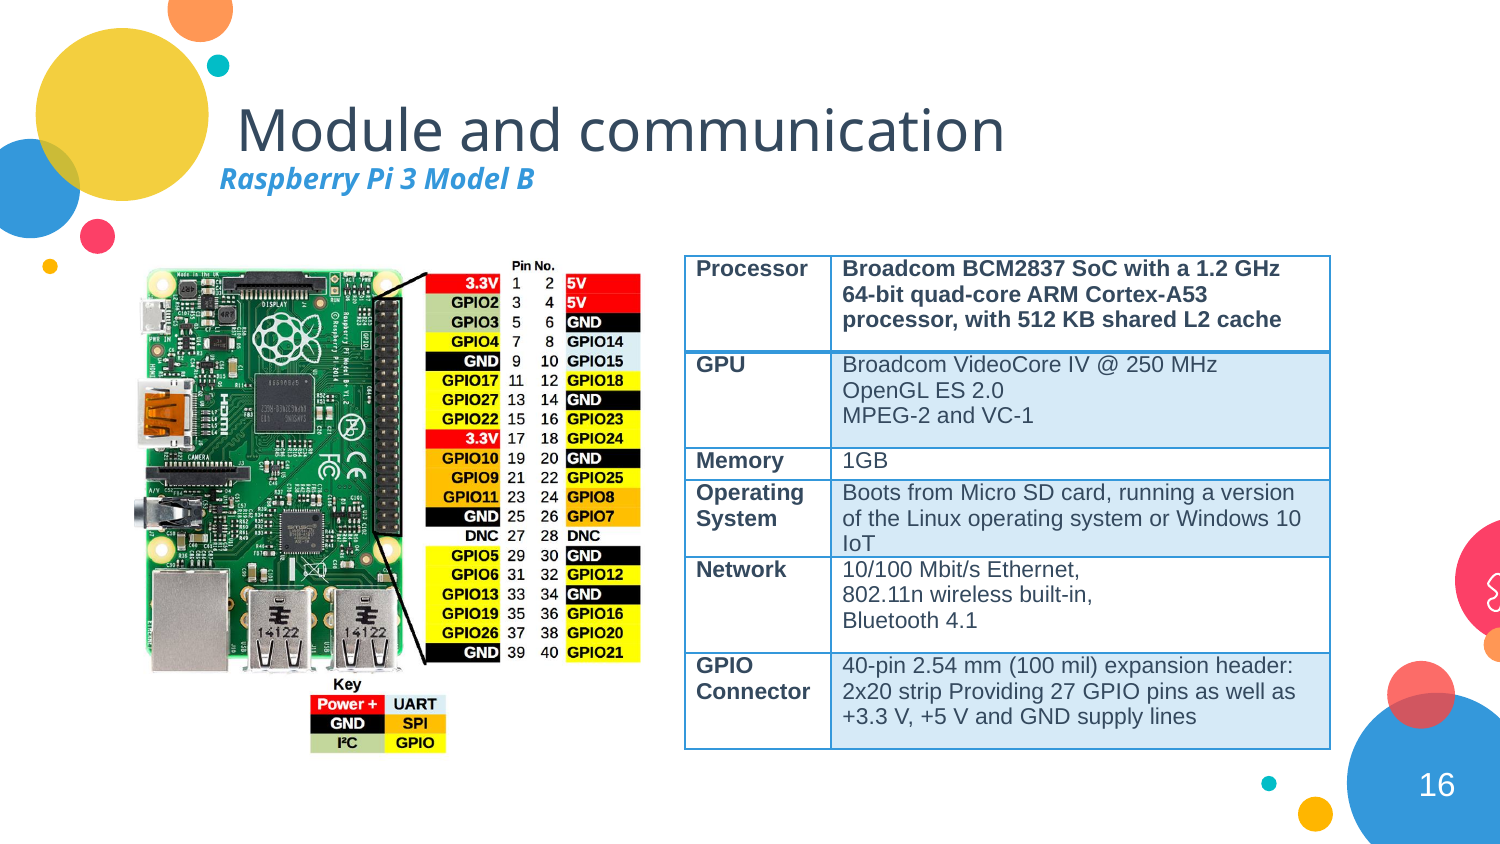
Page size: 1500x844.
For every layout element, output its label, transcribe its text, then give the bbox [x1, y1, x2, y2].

text_box Raspberry Pi 3 Model B [204, 153, 550, 204]
slide_number 16 [1346, 692, 1500, 844]
table_header Broadcom BCM2837 SoC with a 1.2 GHz 64-bit quad-core ARM Cortex-A53 processor, with 512 KB shared L2 cache [832, 257, 1329, 350]
picture [133, 257, 649, 762]
table_cell Broadcom VideoCore IV @ 250 MHz OpenGL ES 2.0 MPEG-2 and VC-1 [832, 354, 1329, 447]
table_cell Boots from Micro SD card, running a version of the Linux operating system or Windows 10 IoT [832, 481, 1329, 556]
table_cell 40-pin 2.54 mm (100 mil) expansion header: 2x20 strip Providing 27 GPIO pins as well as +3.3 V, +5 V and GND supply lines [832, 654, 1329, 748]
table_header Processor [686, 257, 830, 350]
table_cell GPIO Connector [686, 654, 830, 748]
table_cell Memory [686, 449, 830, 479]
table_cell Operating System [686, 481, 830, 556]
title Module and communication [221, 77, 1331, 179]
table_cell 1GB [832, 449, 1329, 479]
table_cell GPU [686, 354, 830, 447]
table_cell 10/100 Mbit/s Ethernet, 802.11n wireless built-in, Bluetooth 4.1 [832, 558, 1329, 652]
table_cell Network [686, 558, 830, 652]
